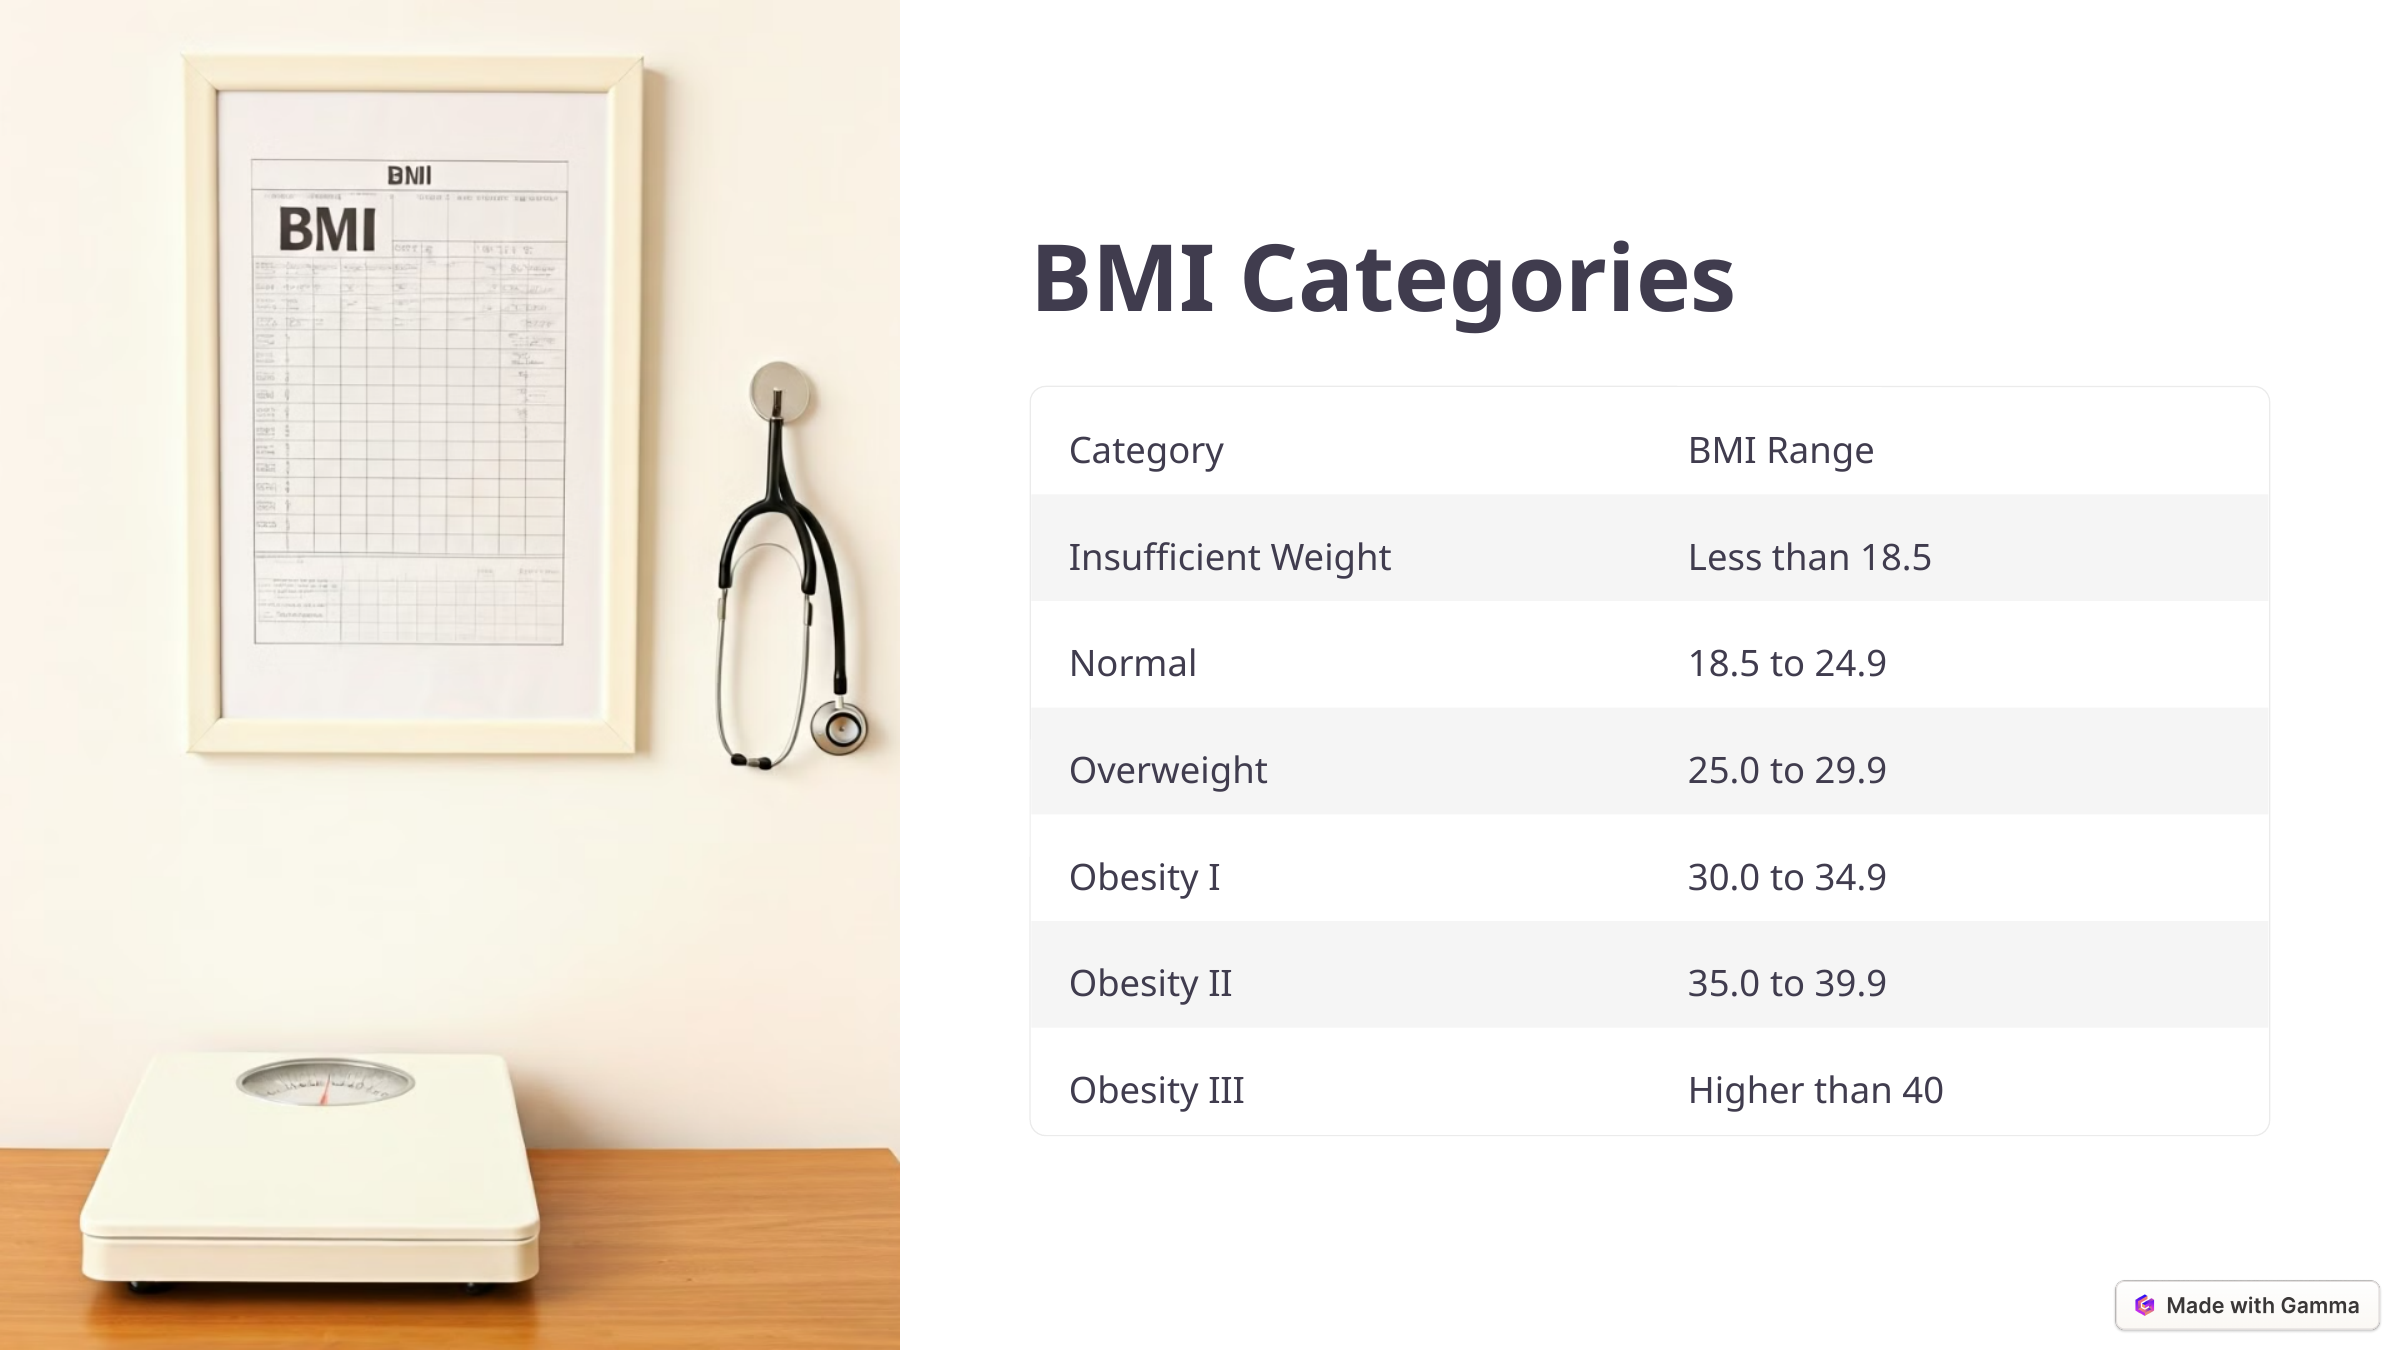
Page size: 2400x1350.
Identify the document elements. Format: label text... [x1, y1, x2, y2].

text_box Less than 18.5 [1687, 517, 2232, 578]
picture [0, 0, 900, 1350]
text_box [1031, 1027, 2269, 1135]
text_box Overweight [1068, 731, 1613, 791]
picture [2106, 1271, 2389, 1339]
text_box 30.0 to 34.9 [1687, 837, 2232, 898]
text_box Obesity II [1068, 944, 1613, 1005]
text_box [1031, 921, 2269, 1027]
text_box Category [1068, 411, 1613, 471]
text_box [1031, 814, 2269, 921]
text_box Normal [1068, 624, 1613, 684]
text_box Obesity III [1068, 1051, 1613, 1111]
text_box 25.0 to 29.9 [1687, 731, 2232, 791]
text_box BMI Categories [1030, 214, 1961, 331]
text_box Insufficient Weight [1068, 517, 1613, 578]
text_box 18.5 to 24.9 [1687, 624, 2232, 684]
text_box 35.0 to 39.9 [1687, 944, 2232, 1005]
text_box Obesity I [1068, 837, 1613, 898]
text_box BMI Range [1687, 411, 2232, 471]
text_box [1031, 707, 2269, 814]
text_box [1031, 600, 2269, 707]
text_box [1031, 387, 2269, 494]
text_box [1031, 494, 2269, 600]
text_box Higher than 40 [1687, 1051, 2232, 1111]
